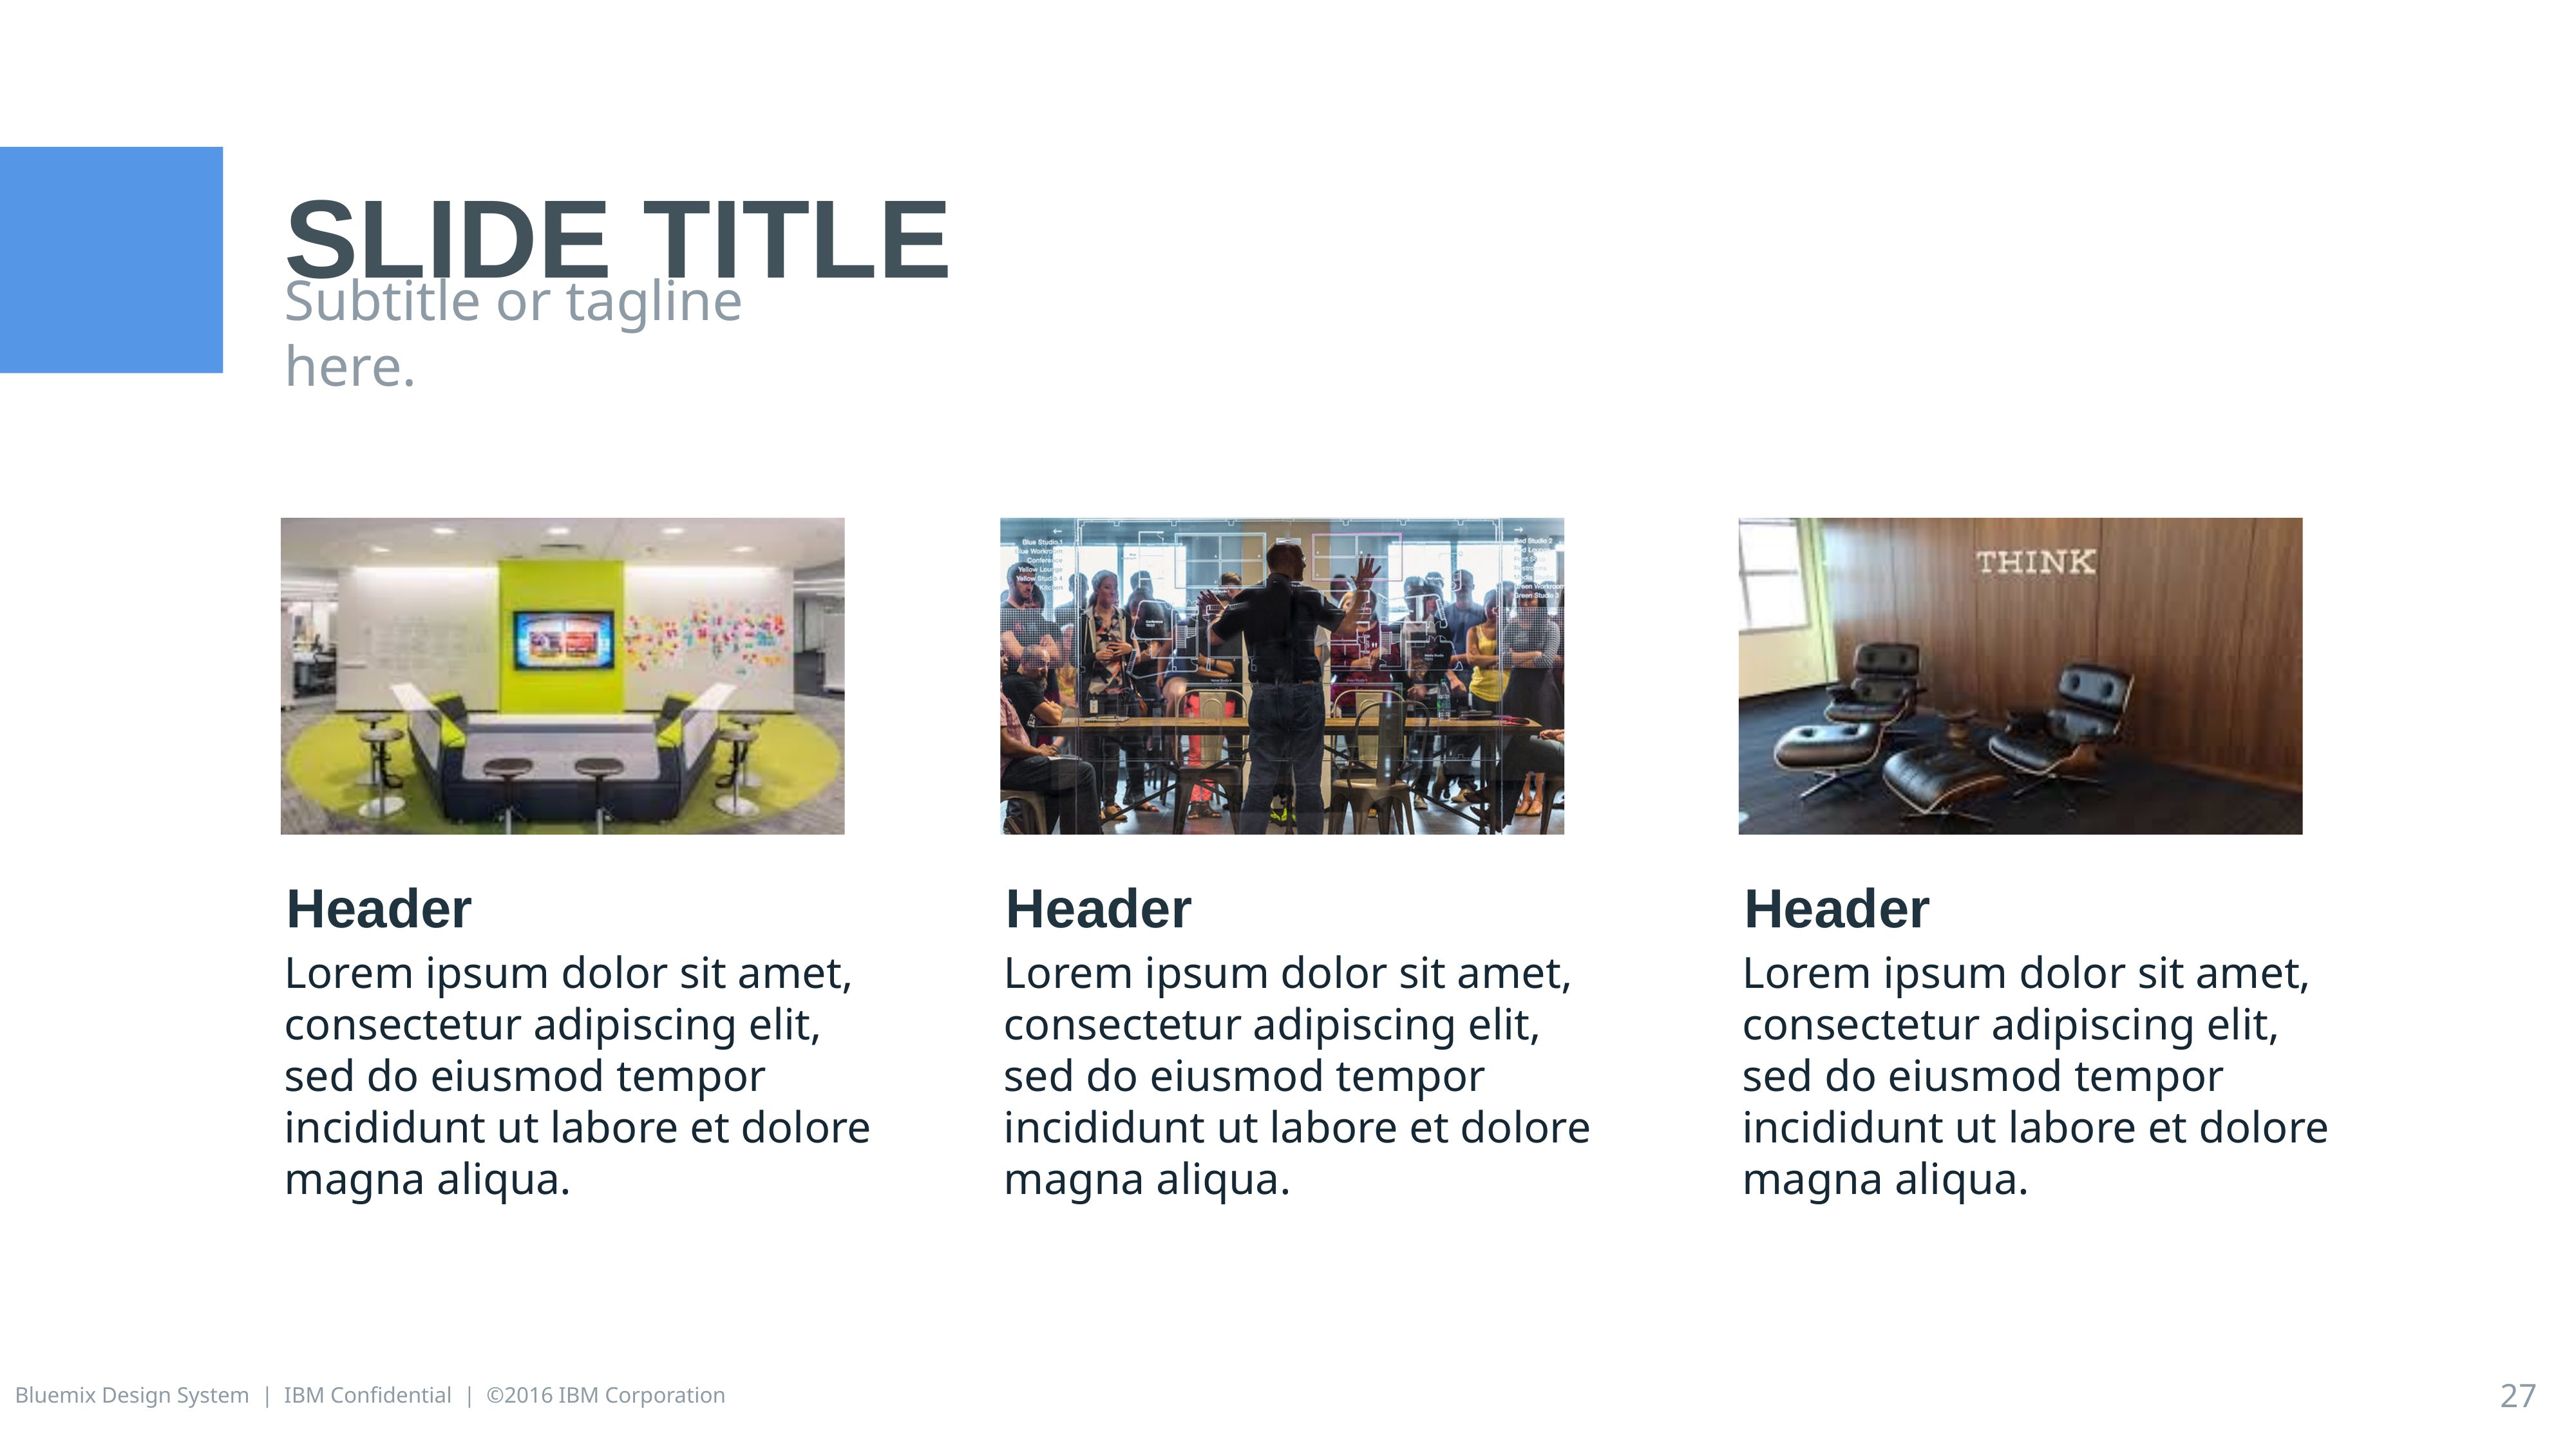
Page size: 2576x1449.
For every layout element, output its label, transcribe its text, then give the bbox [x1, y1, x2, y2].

list Header [280, 867, 480, 939]
list Lorem ipsum dolor sit amet, consectetur adipiscing elit, sed do eiusmod tempor incididunt ut labore et dolore magna aliqua. [278, 939, 885, 1206]
picture [1000, 517, 1565, 835]
picture [280, 517, 845, 835]
list Header [999, 867, 1200, 939]
picture [1738, 517, 2303, 835]
list Subtitle or tagline here. [278, 292, 875, 370]
list SLIDE TITLE [278, 173, 960, 319]
slide_number 27 [2494, 1369, 2544, 1420]
list Lorem ipsum dolor sit amet, consectetur adipiscing elit, sed do eiusmod tempor incididunt ut labore et dolore magna aliqua. [998, 939, 1604, 1206]
list Lorem ipsum dolor sit amet, consectetur adipiscing elit, sed do eiusmod tempor incididunt ut labore et dolore magna aliqua. [1736, 939, 2343, 1206]
list Header [1738, 867, 1938, 939]
